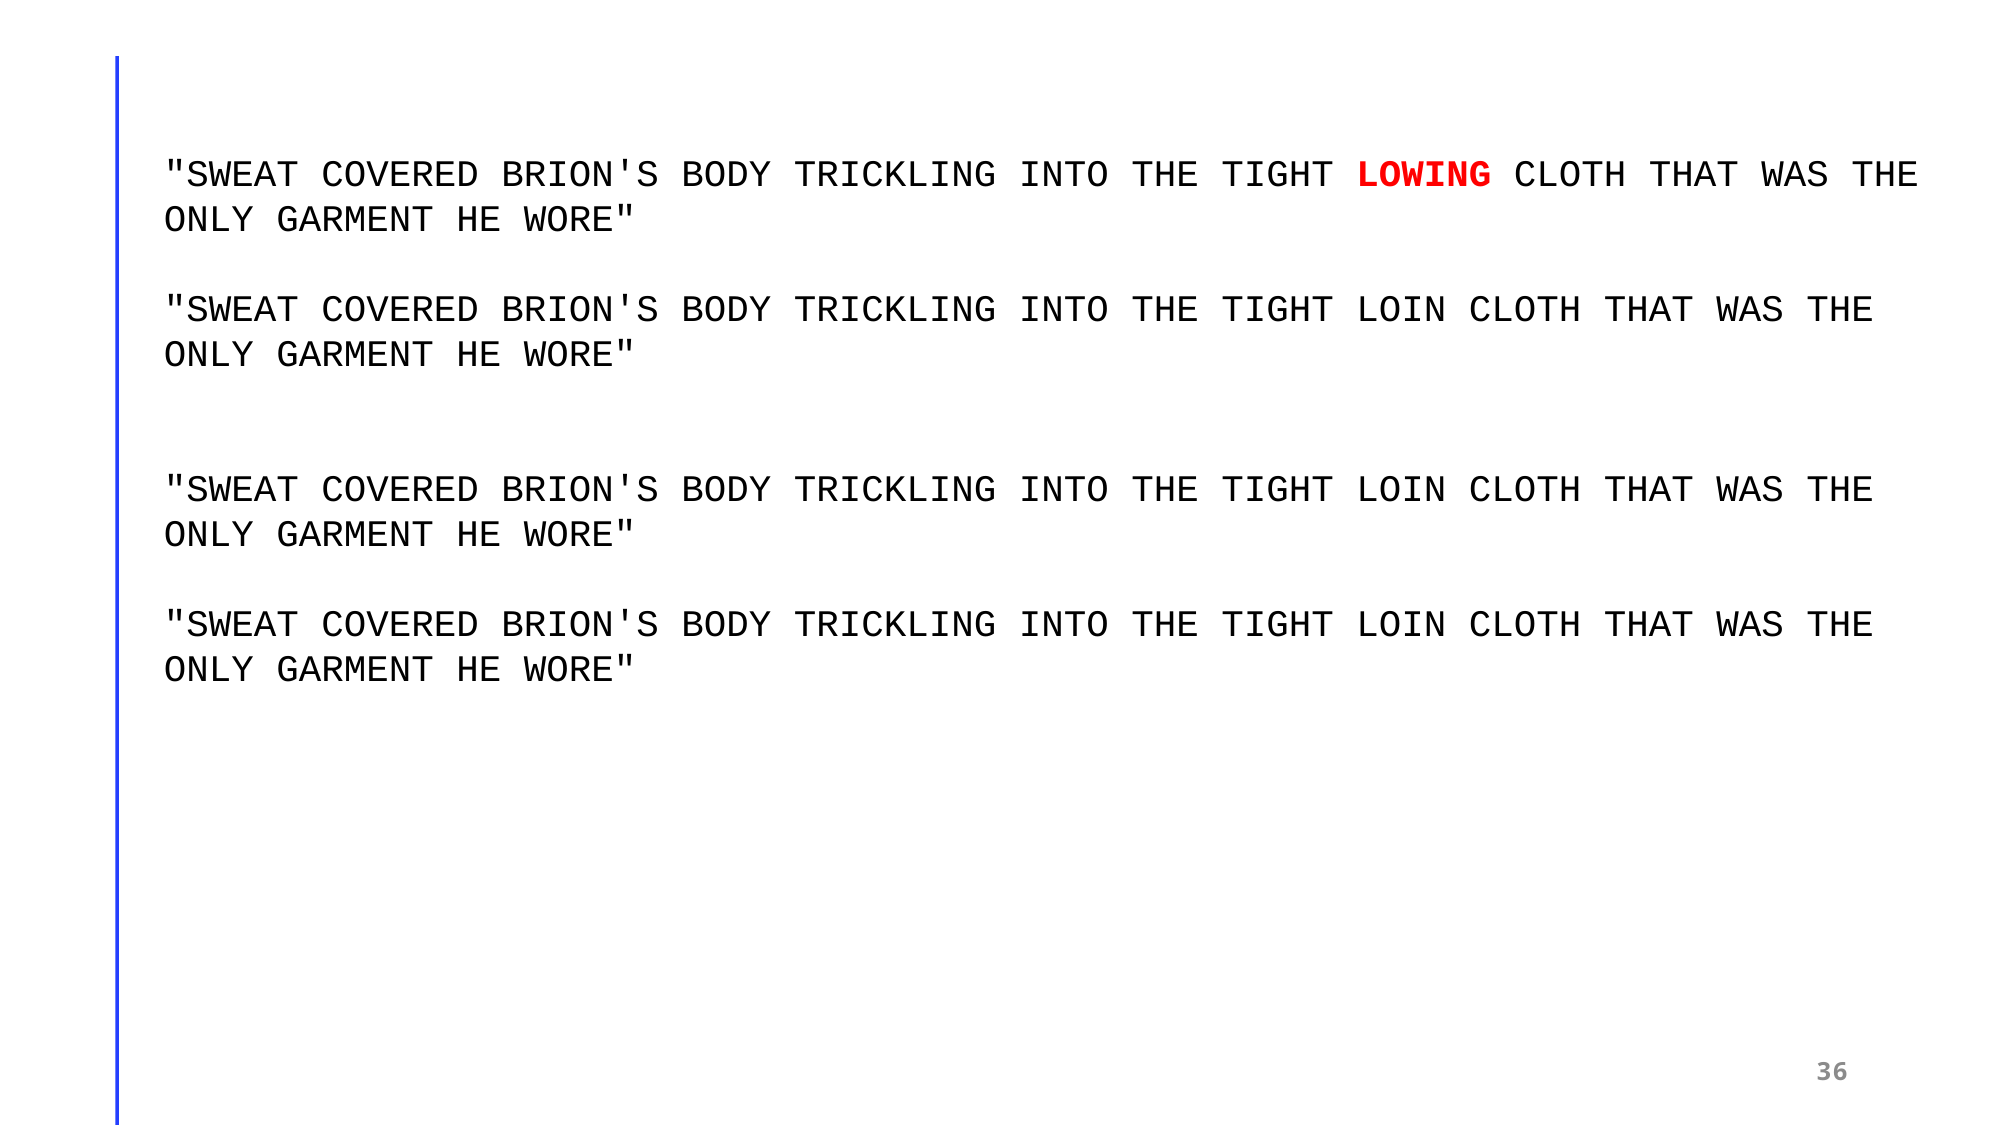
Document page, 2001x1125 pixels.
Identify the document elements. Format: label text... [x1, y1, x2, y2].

slide_number 36 [1412, 1042, 1863, 1103]
text_box "SWEAT COVERED BRION'S BODY TRICKLING INTO THE TIGHT LOWING CLOTH THAT WAS THE ONLY GARMENT HE WORE" "SWEAT COVERED BRION'S BODY TRICKLING INTO THE TIGHT LOIN CLOTH THAT WAS THE ONLY GARMENT HE WORE" "SWEAT COVERED BRION'S BODY TRICKLING INTO THE TIGHT LOIN CLOTH THAT WAS THE ONLY GARMENT HE WORE" "SWEAT COVERED BRION'S BODY TRICKLING INTO THE TIGHT LOIN CLOTH THAT WAS THE ONLY GARMENT HE WORE" [149, 141, 1955, 786]
